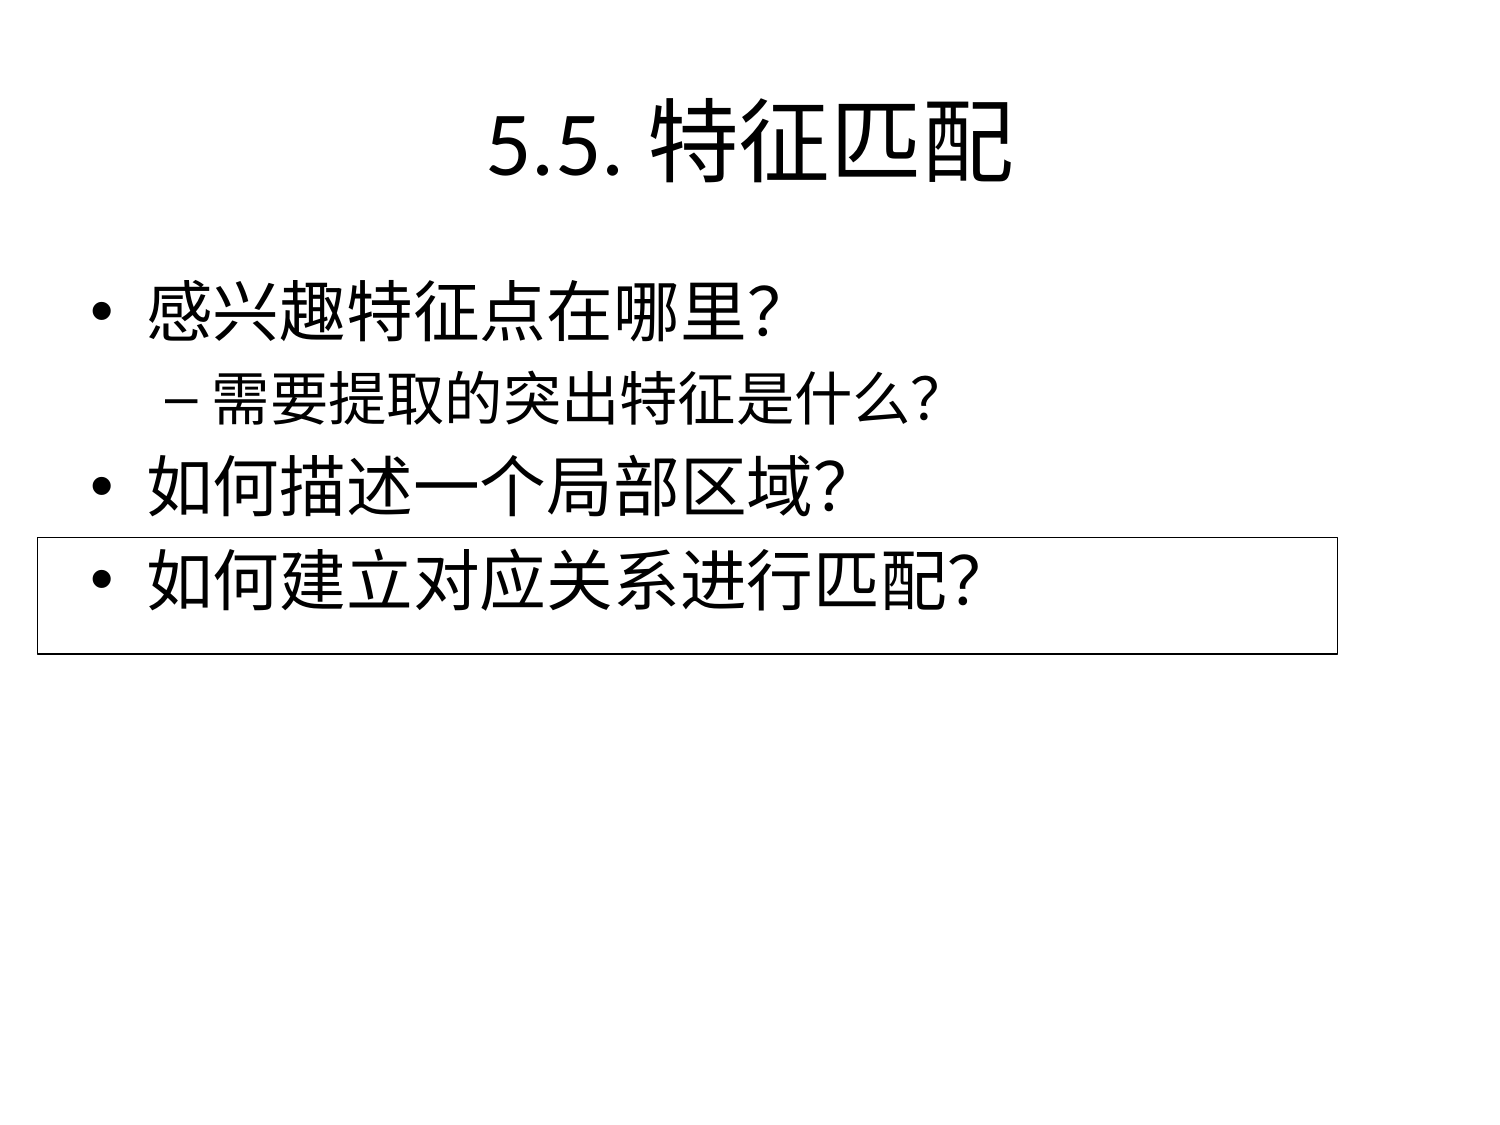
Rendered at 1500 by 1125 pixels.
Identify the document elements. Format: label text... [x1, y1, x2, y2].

list 感兴趣特征点在哪里？ 需要提取的突出特征是什么？ 如何描述一个局部区域？ 如何建立对应关系进行匹配？ [75, 262, 1425, 1005]
text_box [37, 537, 1338, 654]
title 5.5.特征匹配 [75, 45, 1425, 233]
